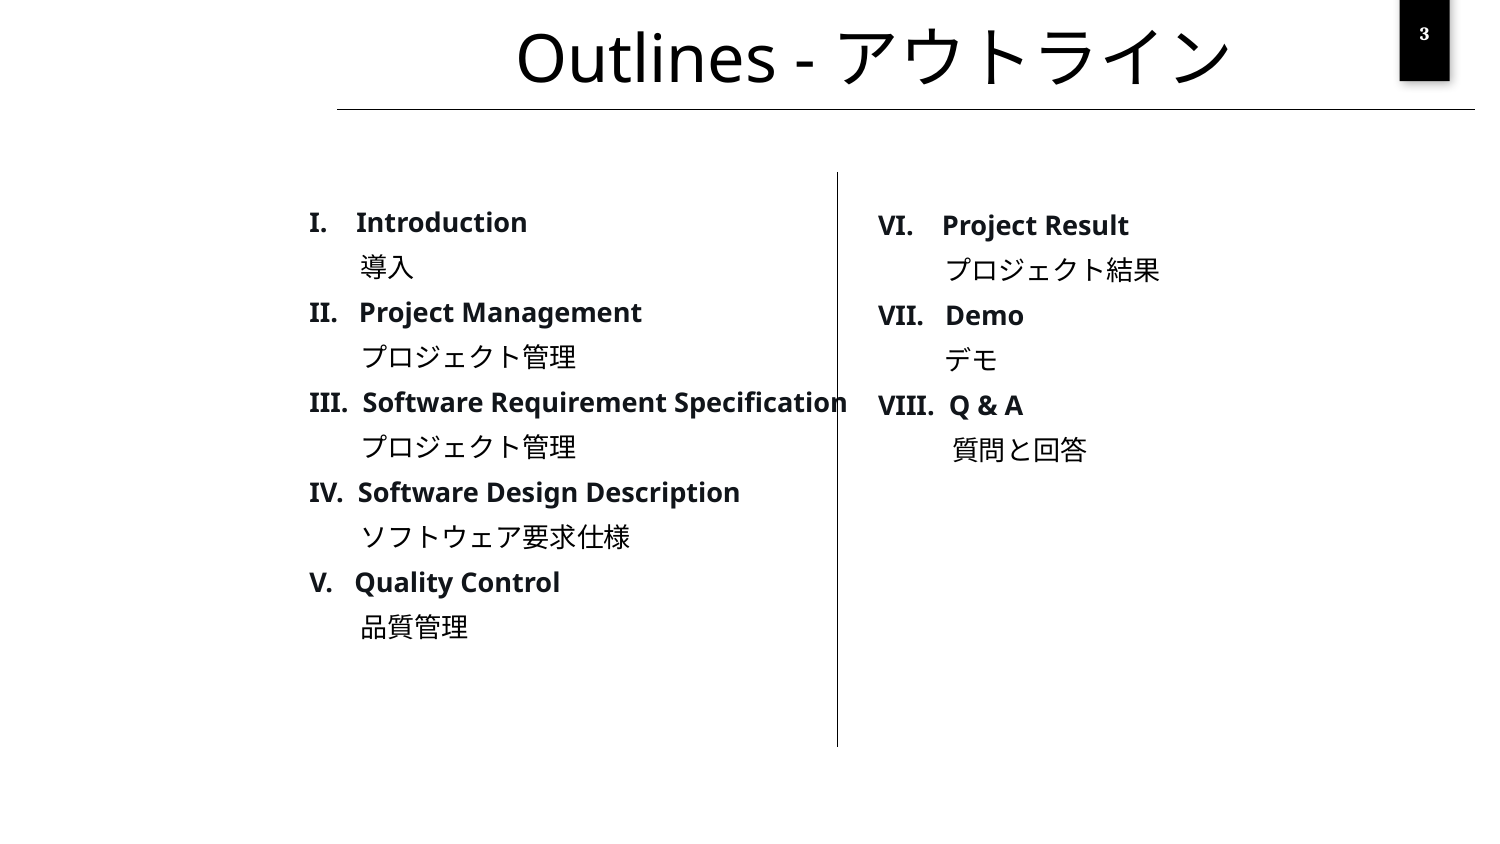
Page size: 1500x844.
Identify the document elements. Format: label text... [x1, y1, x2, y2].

title Outlines -アウトライン [500, 21, 1500, 113]
slide_number 3 [1393, 10, 1456, 56]
text_box Introduction 導入 II. Project Management プロジェクト管理 III. Software Requirement Specification プロジェクト管理 IV. Software Design Description ソフトウェア要求仕様 V. Quality Control 品質管理 [294, 190, 864, 844]
text_box VI. Project Result プロジェクト結果 VII. Demo デモ VIII. Q & A 質問と回答 [863, 193, 1432, 844]
